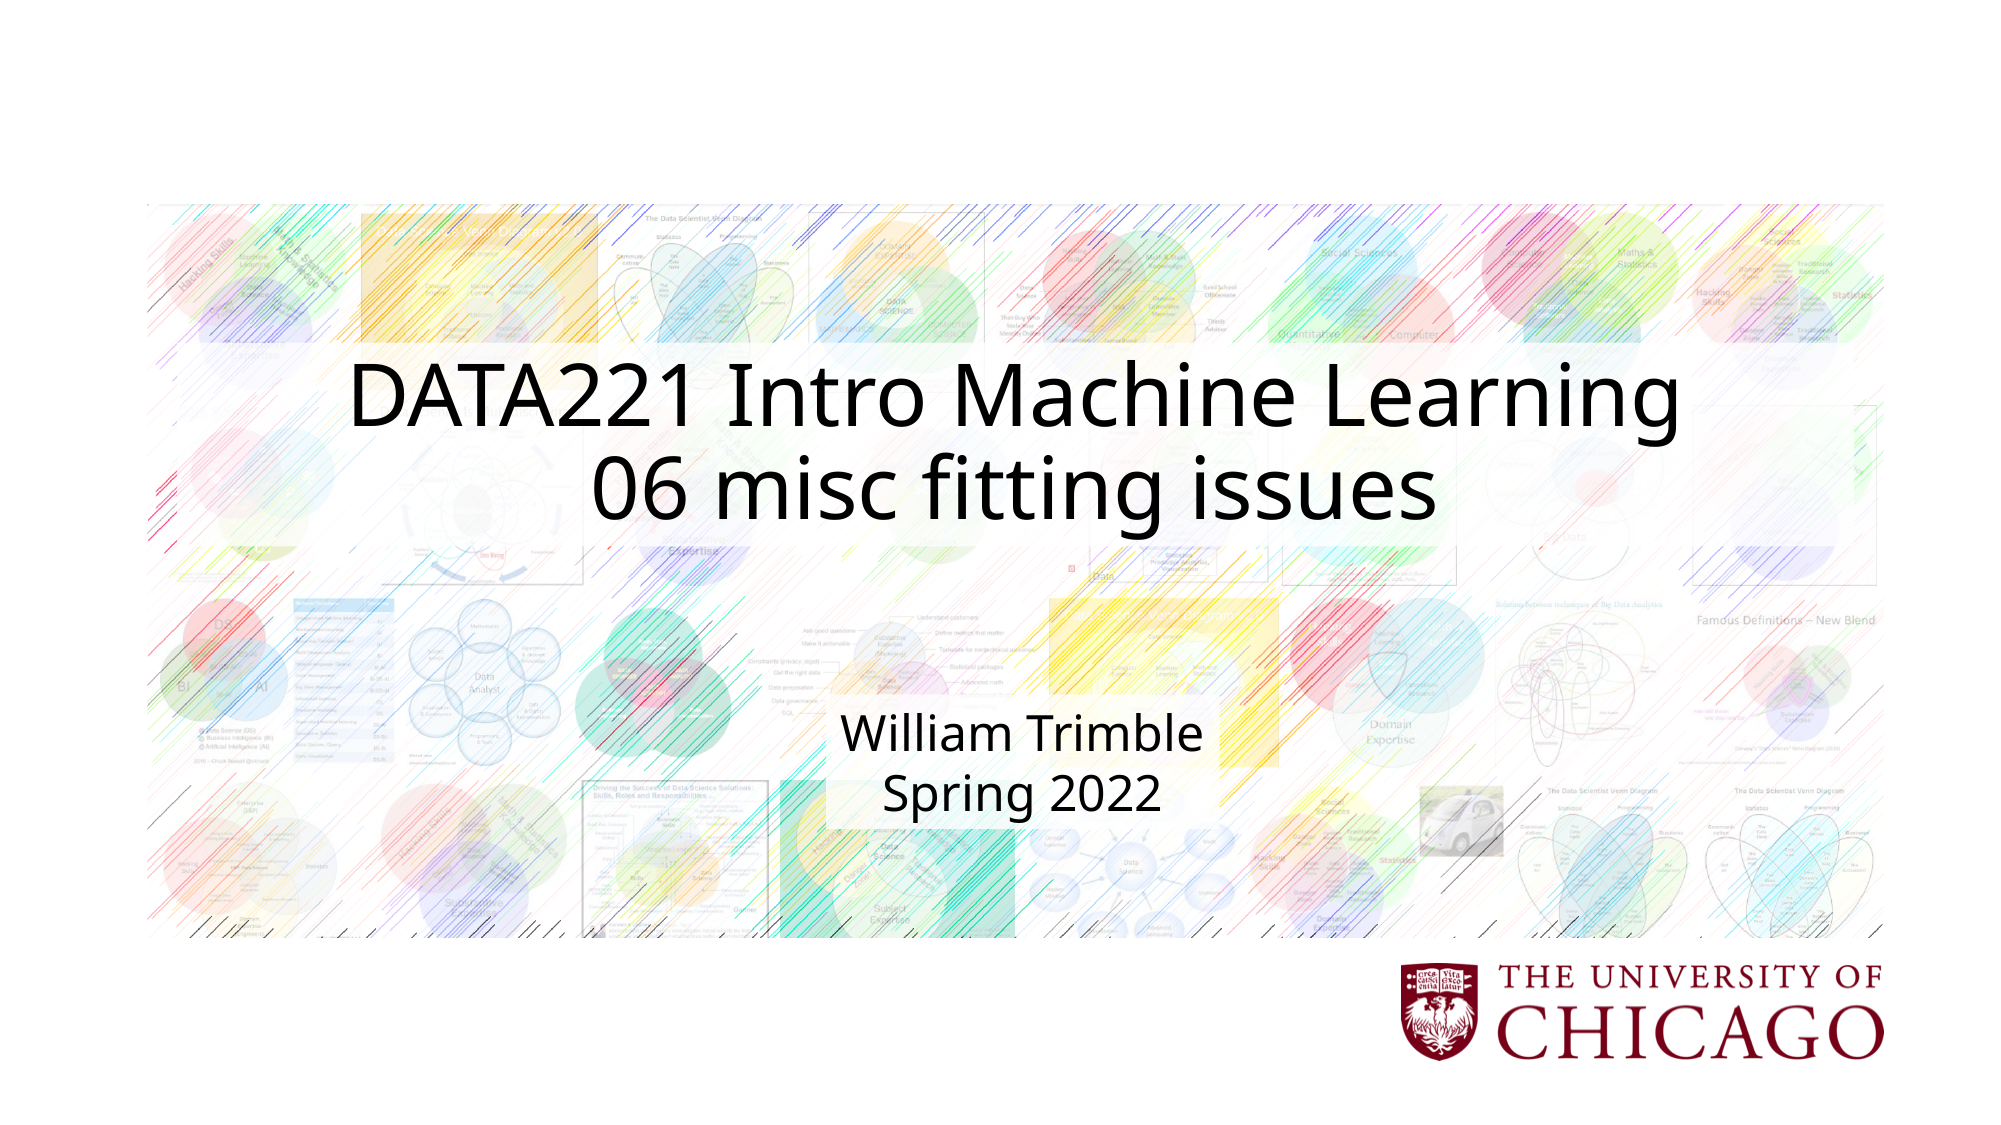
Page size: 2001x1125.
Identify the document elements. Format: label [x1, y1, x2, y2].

picture [147, 204, 1884, 938]
picture [1401, 963, 1884, 1061]
